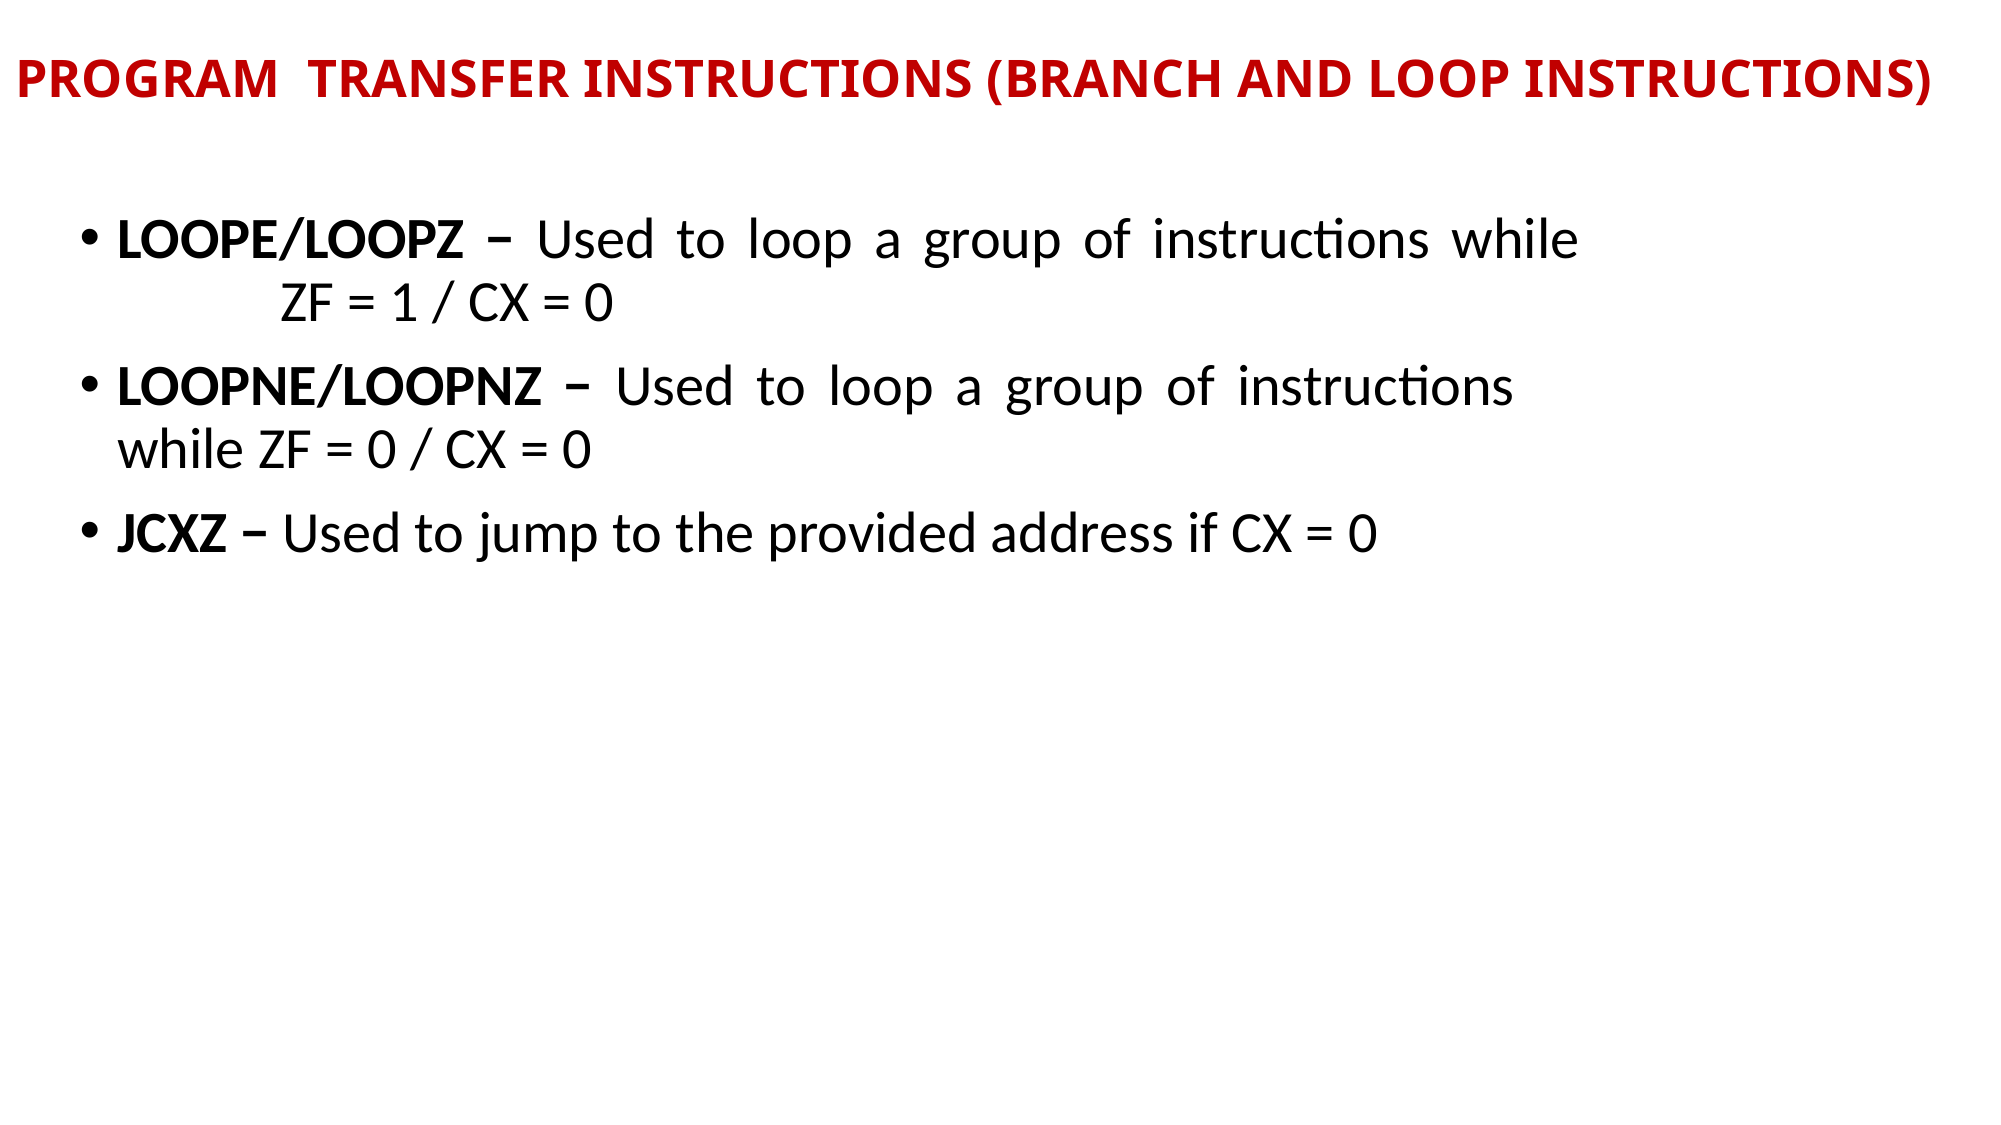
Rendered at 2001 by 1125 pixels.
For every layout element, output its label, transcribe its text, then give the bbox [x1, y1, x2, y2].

list LOOPE/LOOPZ − Used to loop a group of instructions while ZF = 1 / CX = 0 LOOPNE/LOOPNZ − Used to loop a group of instructions while ZF = 0 / CX = 0 JCXZ − Used to jump to the provided address if CX = 0 [64, 200, 1863, 1014]
title PROGRAM TRANSFER INSTRUCTIONS (BRANCH AND LOOP INSTRUCTIONS) [0, 20, 1962, 141]
